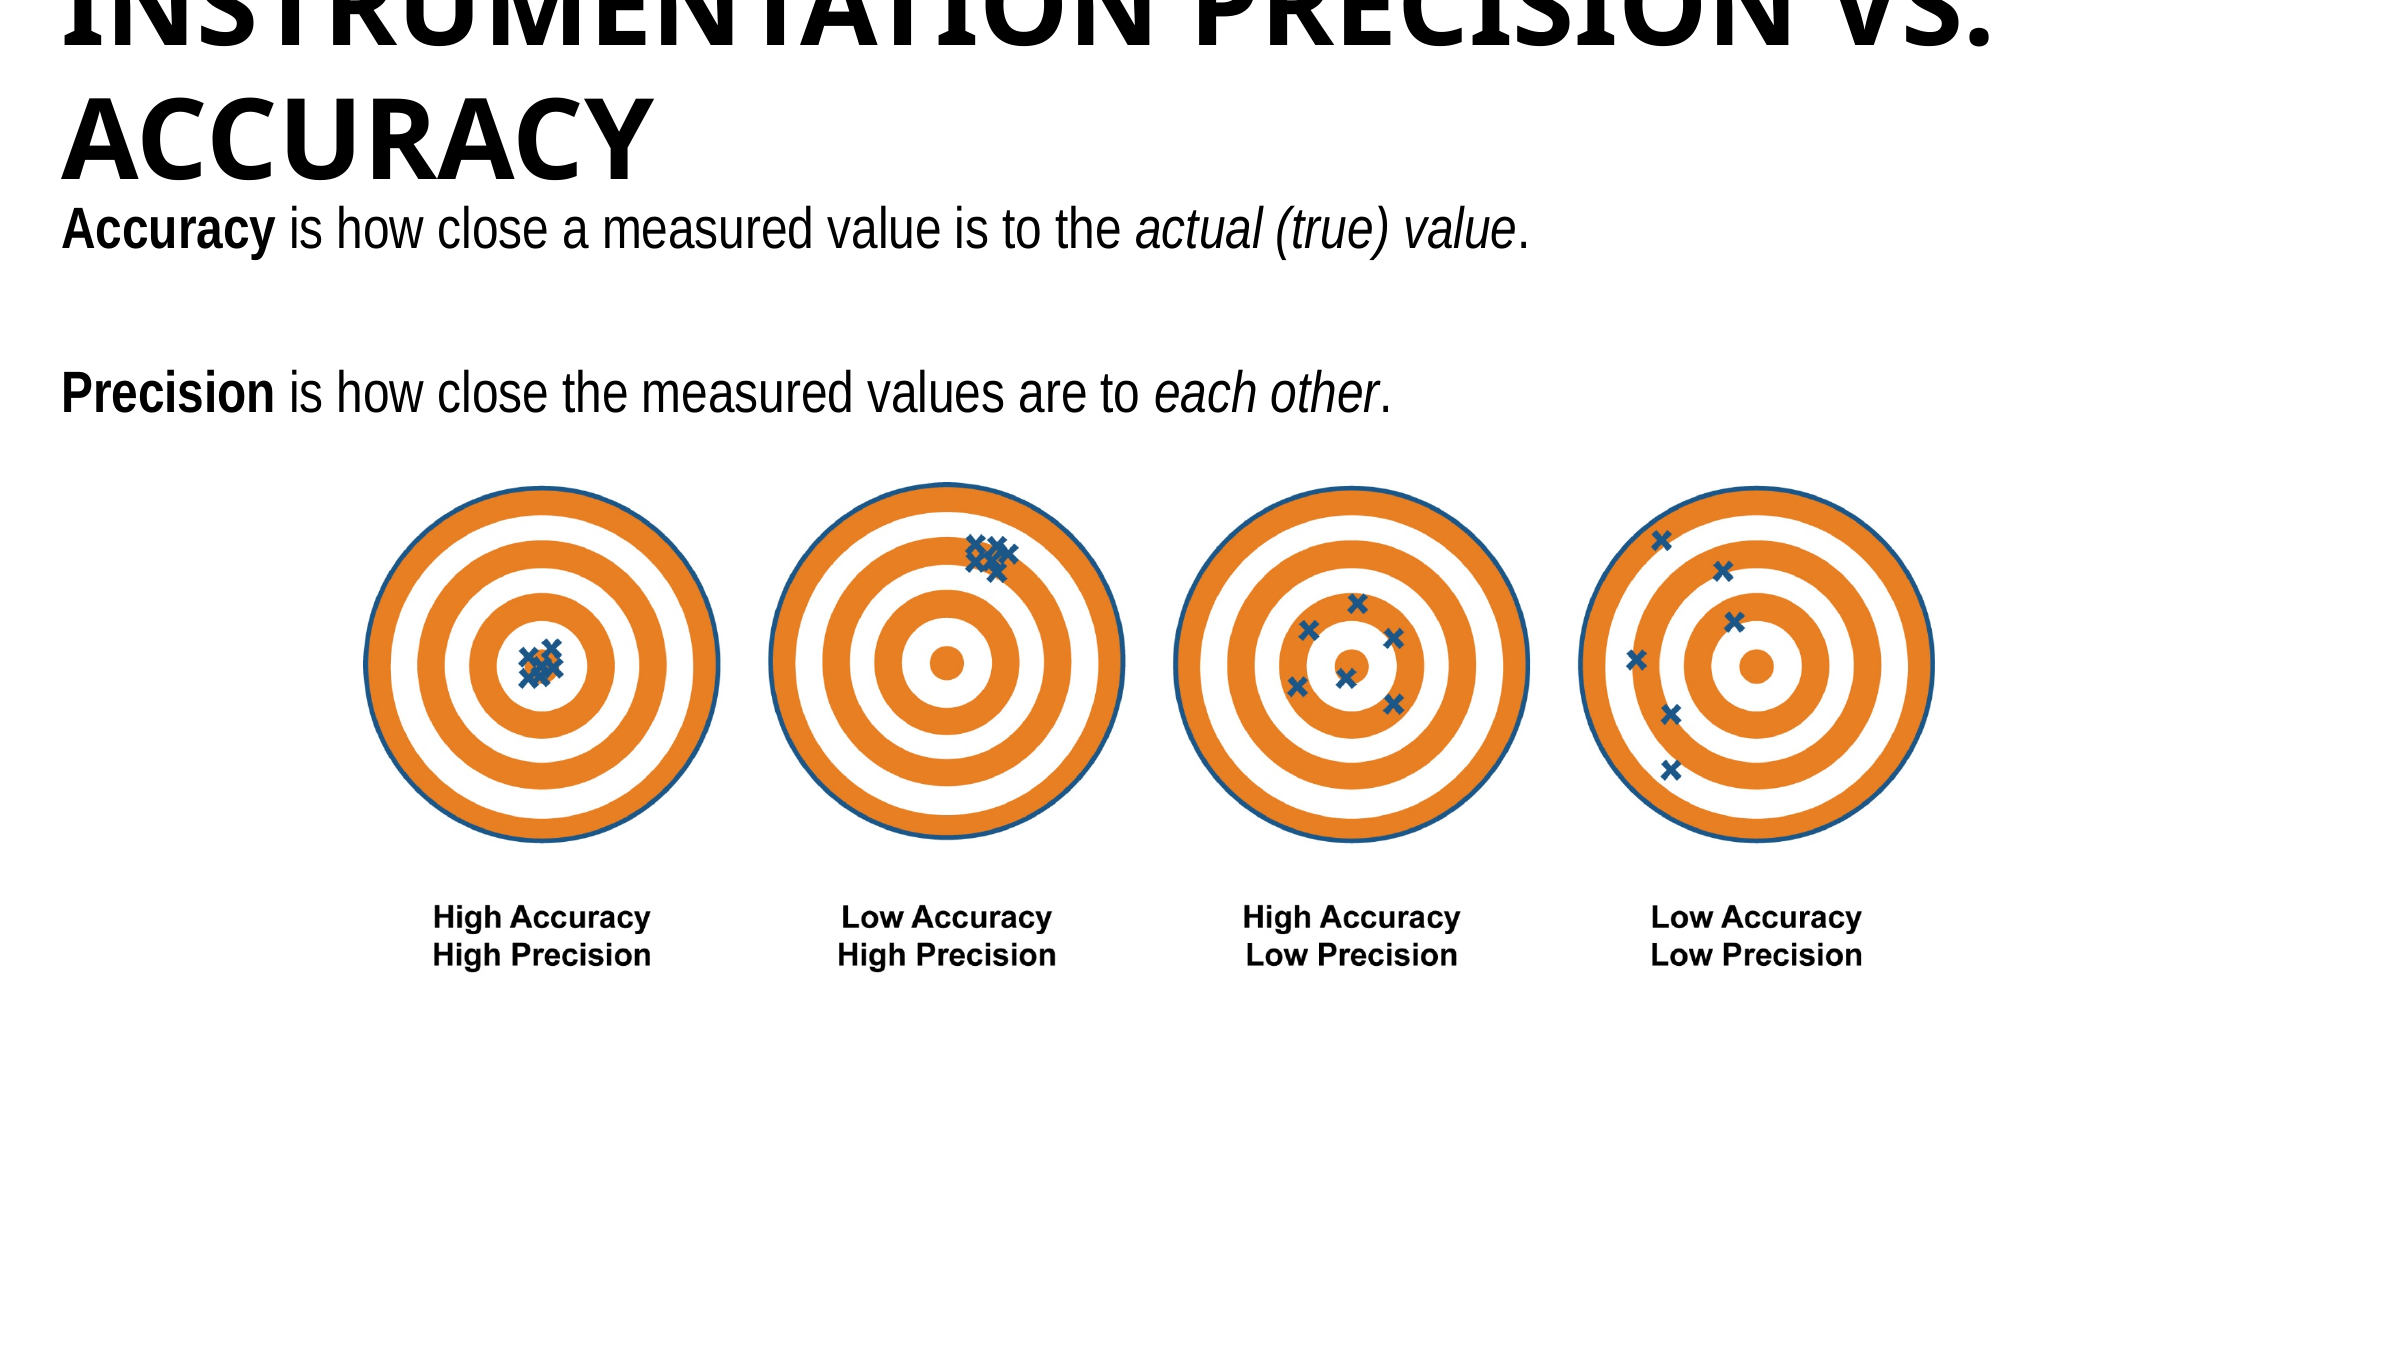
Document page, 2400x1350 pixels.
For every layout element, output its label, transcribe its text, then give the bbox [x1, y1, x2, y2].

list Accuracy is how close a measured value is to the actual (true) value. Precision is how close the measured values are to each other. [39, 179, 2400, 1246]
picture [363, 482, 1935, 977]
title Instrumentation Precision vs. Accuracy [39, 14, 2400, 121]
